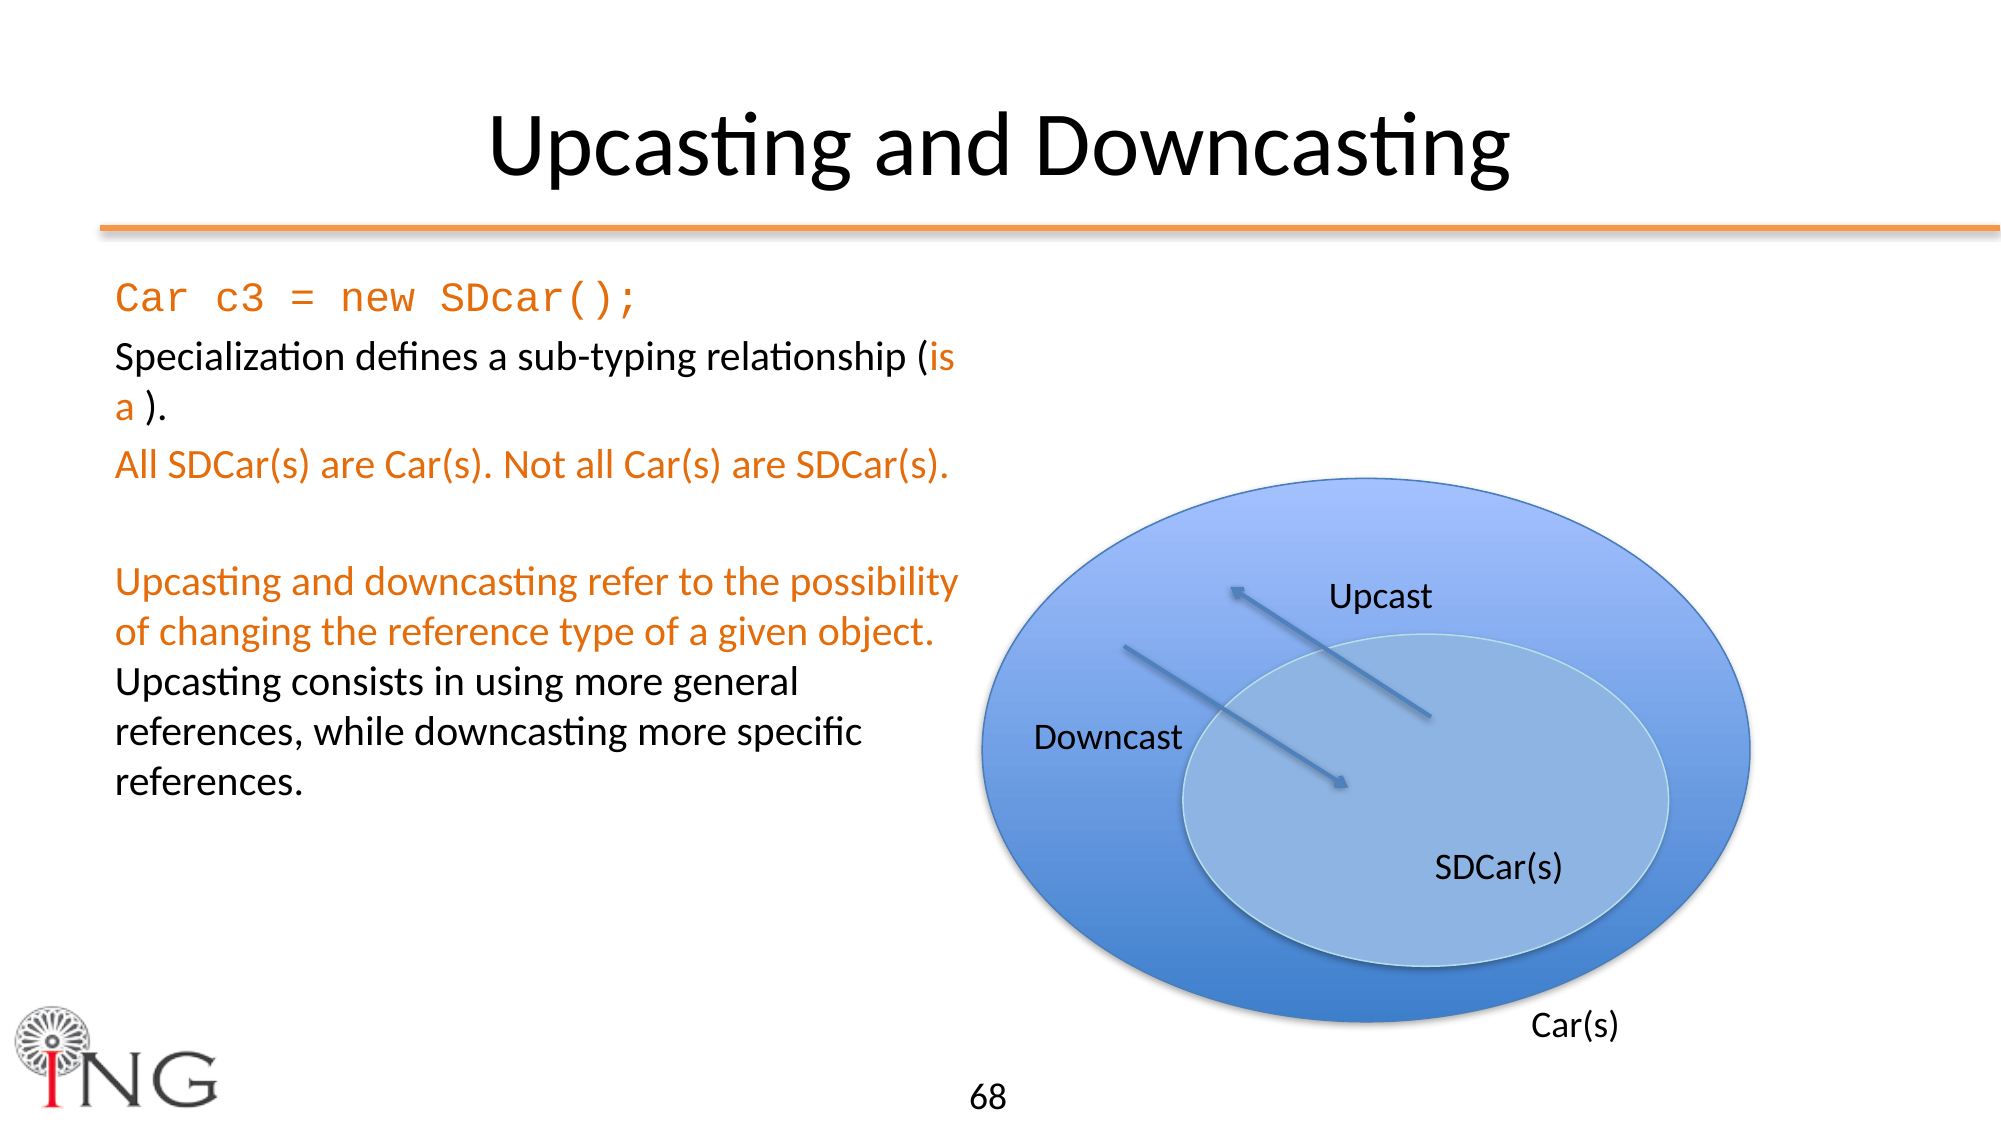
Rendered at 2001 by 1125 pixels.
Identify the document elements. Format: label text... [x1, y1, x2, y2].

text_box Car(s) [1516, 992, 1635, 1052]
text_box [1229, 586, 1432, 718]
text_box SDCar(s) [1420, 834, 1579, 895]
list Car c3 = new SDcar(); Specialization defines a sub-typing relationship (is a ). All SDCar(s) are Car(s). Not all Car(s) are SDCar(s). Upcasting and downcasting refer to the possibility of changing the reference type of a given object. Upcasting consists in using more general references, while downcasting more specific references. [99, 262, 984, 1005]
picture [0, 987, 244, 1125]
text_box [1182, 633, 1670, 968]
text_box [1123, 645, 1349, 788]
text_box Upcast [1314, 563, 1448, 623]
text_box Downcast [1018, 705, 1118, 765]
slide_number 68 [954, 1064, 1750, 1125]
title Upcasting and Downcasting [99, 45, 1900, 233]
text_box [981, 477, 1751, 1023]
